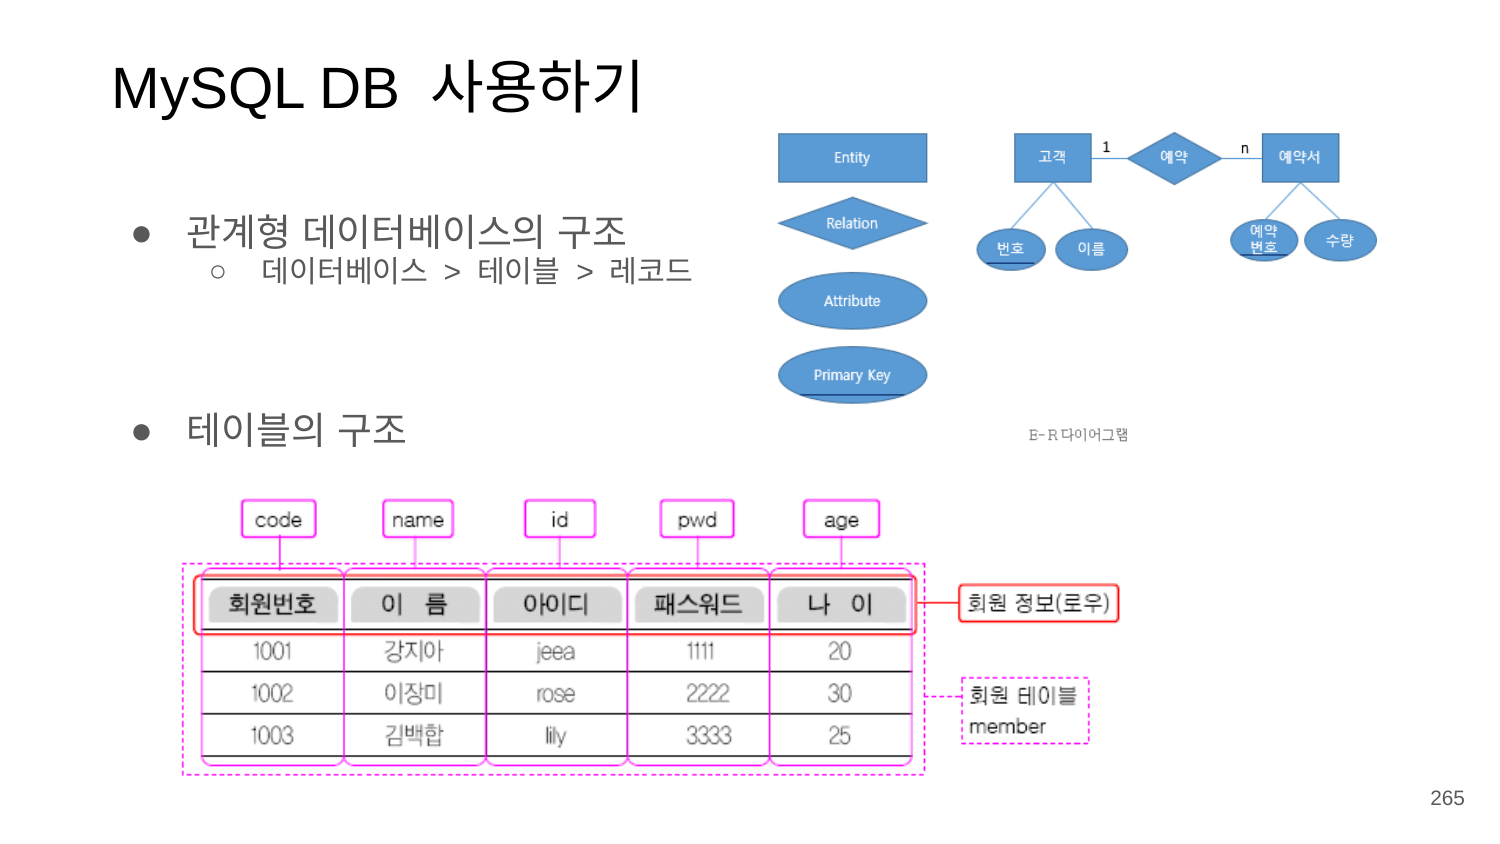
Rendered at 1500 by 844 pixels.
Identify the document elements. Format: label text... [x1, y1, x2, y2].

list 관계형 데이터베이스의 구조 데이터베이스 > 테이블 > 레코드 테이블의 구조 [96, 196, 1166, 537]
picture [162, 484, 1129, 780]
title MySQL DB 사용하기 [96, 35, 1500, 151]
picture [763, 111, 1391, 453]
slide_number ‹#› [1389, 764, 1480, 830]
